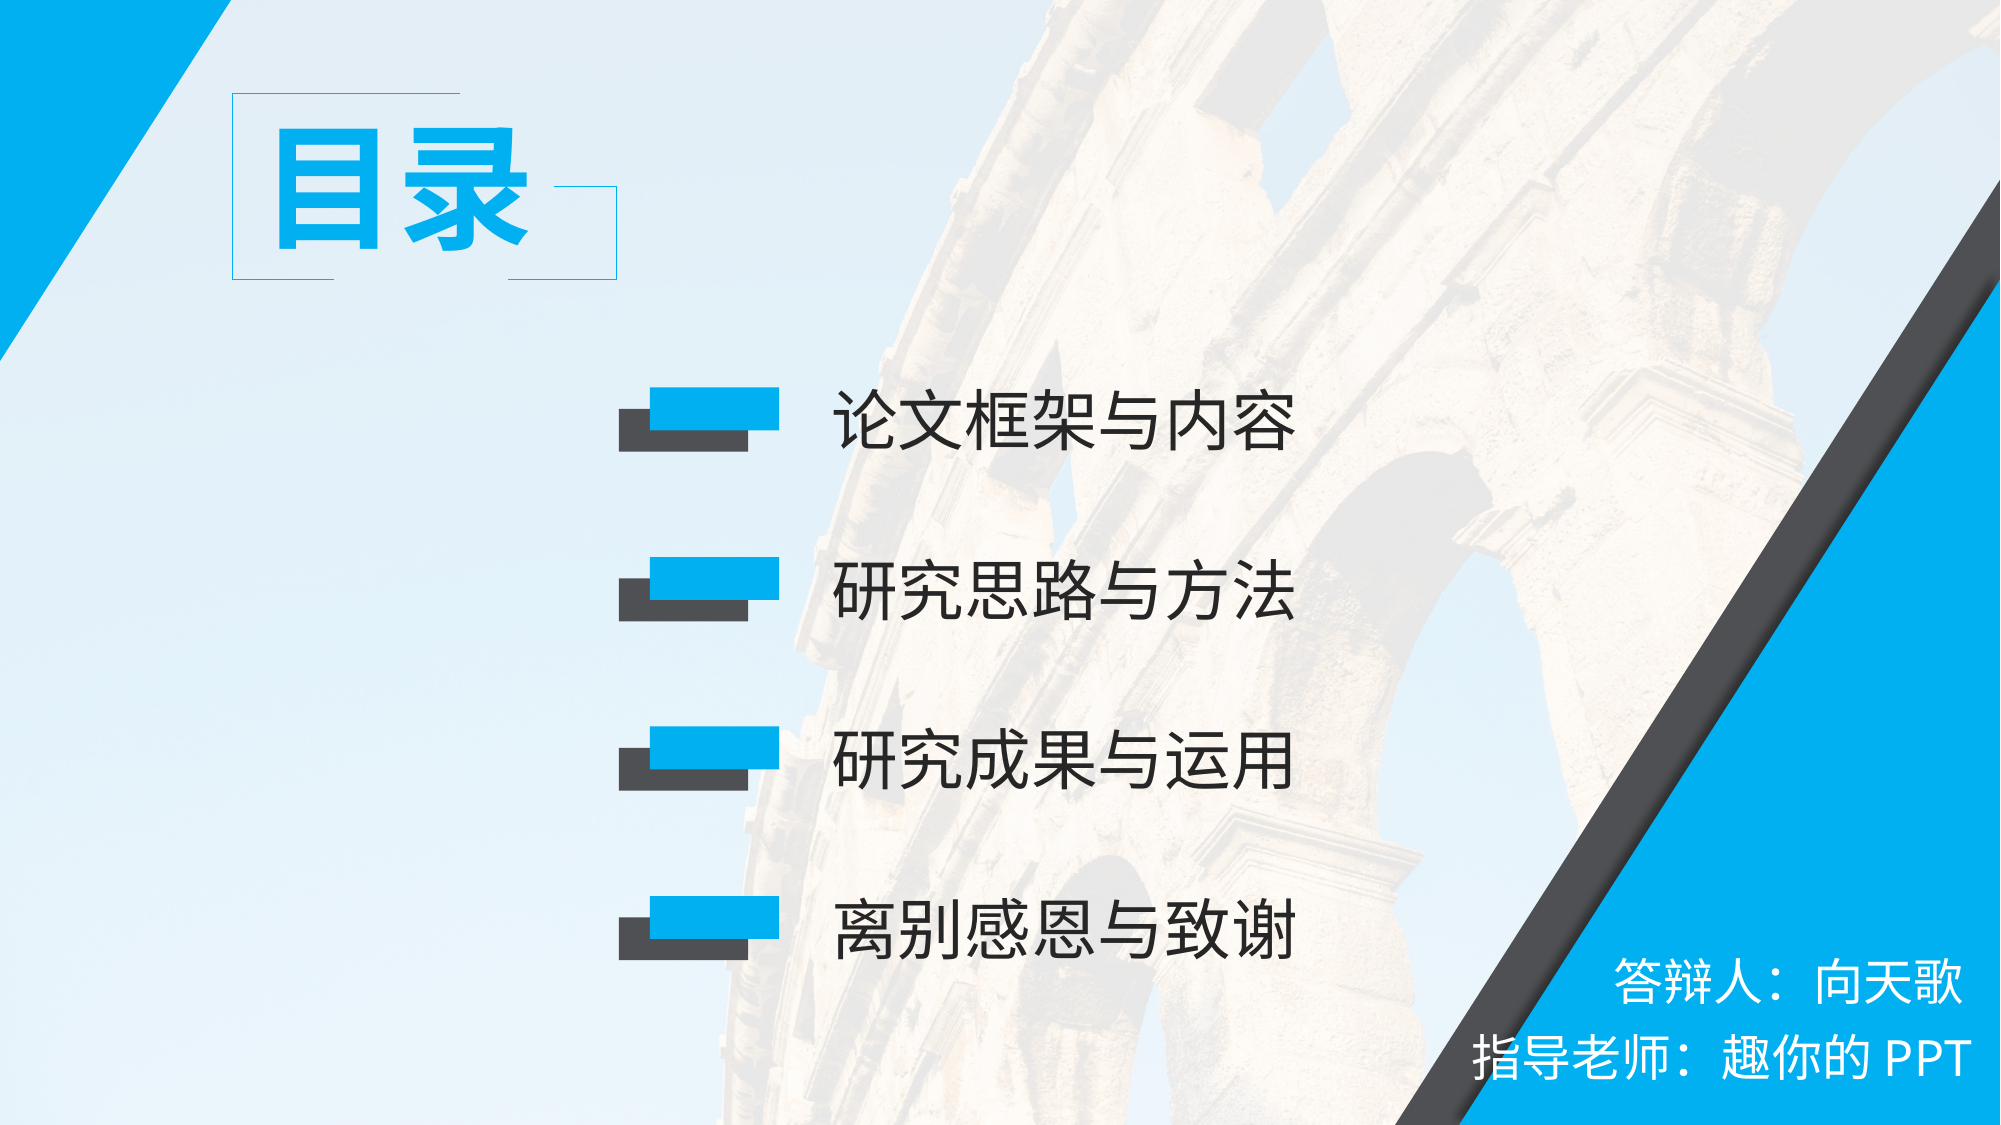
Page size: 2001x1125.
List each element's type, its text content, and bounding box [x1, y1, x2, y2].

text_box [618, 726, 780, 791]
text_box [618, 896, 780, 961]
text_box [1395, 179, 2000, 1125]
text_box 研究思路与方法 [816, 541, 1382, 636]
text_box 研究成果与运用 [816, 710, 1382, 806]
text_box 离别感恩与致谢 [816, 880, 1382, 975]
text_box 论文框架与内容 [816, 371, 1382, 467]
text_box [232, 93, 617, 280]
text_box [0, 0, 233, 364]
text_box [618, 557, 780, 622]
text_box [618, 387, 780, 452]
